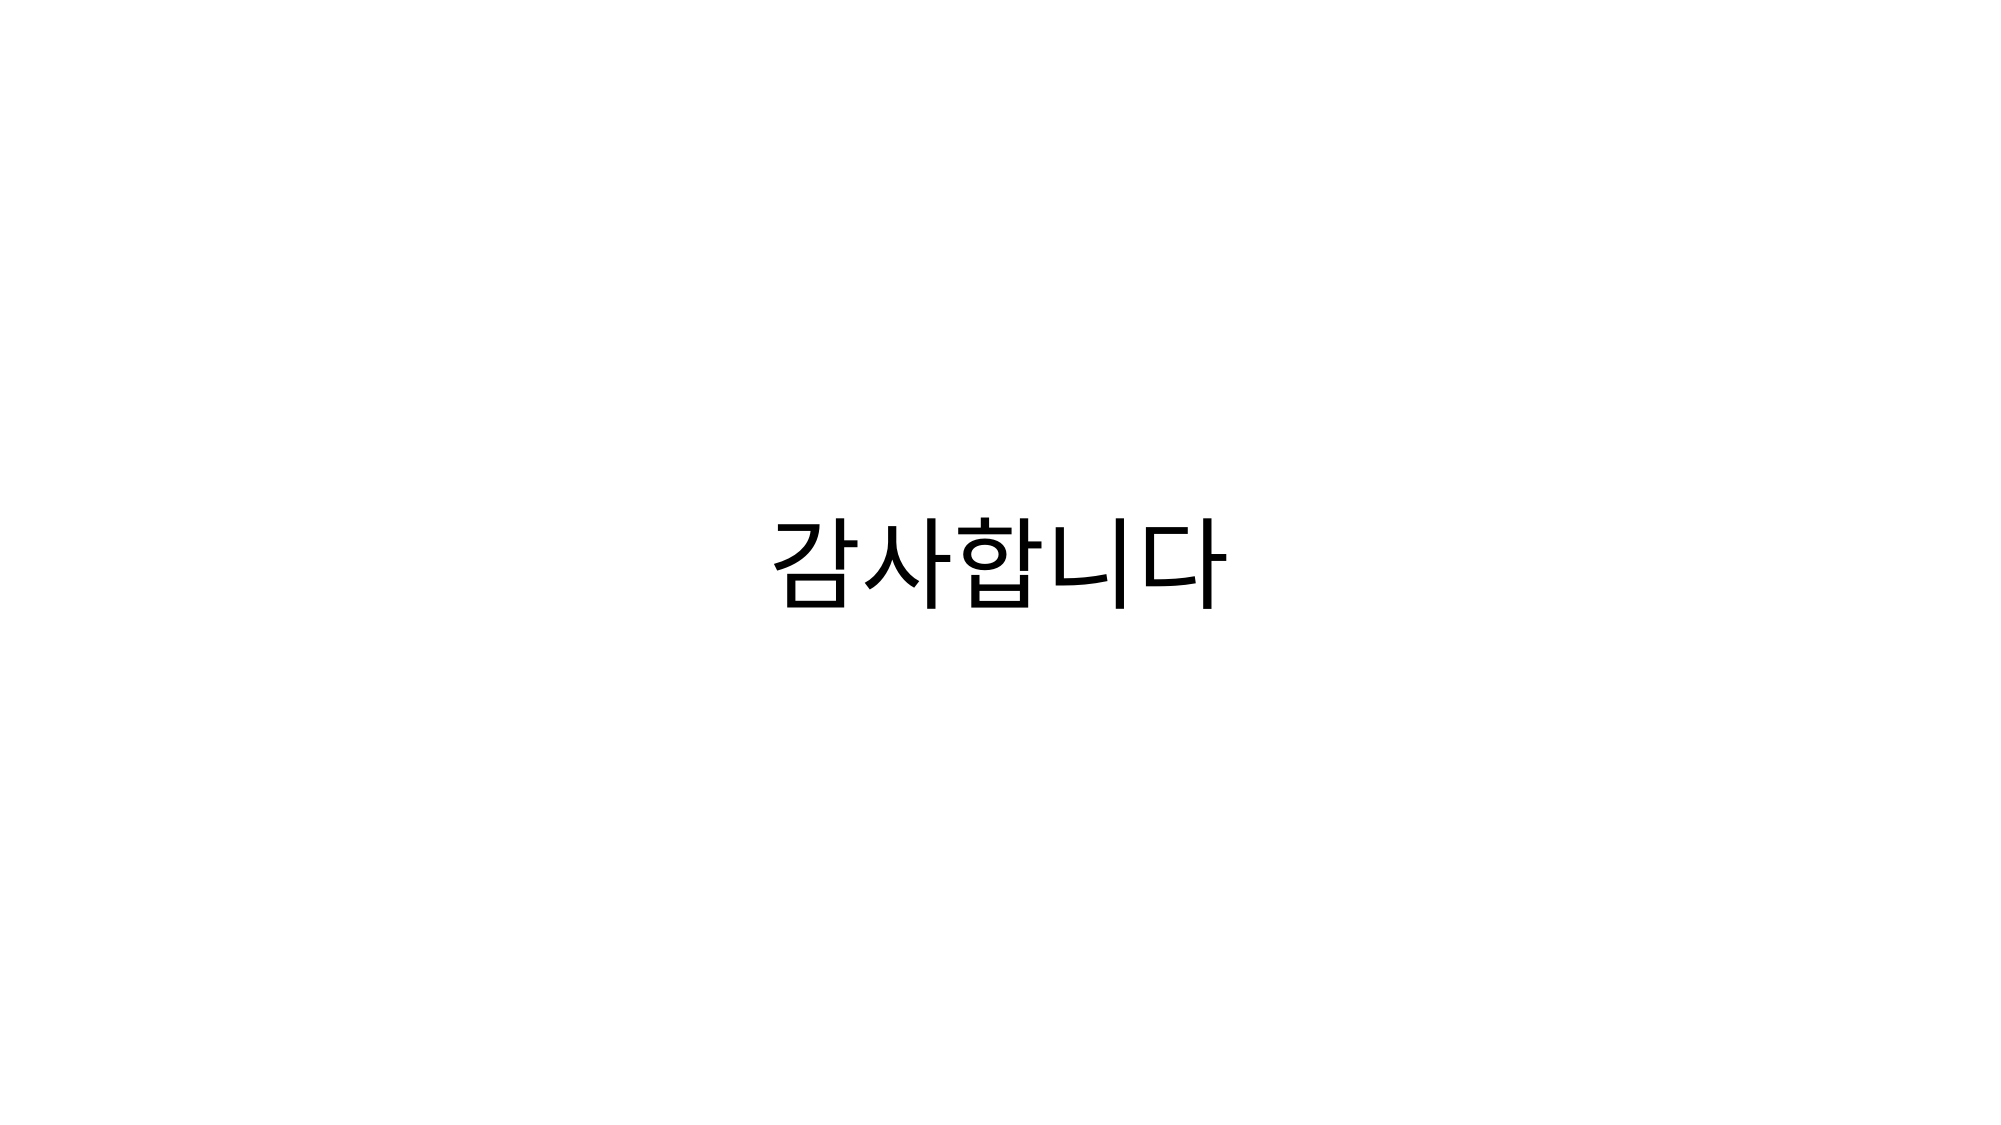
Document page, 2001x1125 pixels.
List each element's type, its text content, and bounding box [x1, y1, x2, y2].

text_box 감사합니다 [755, 494, 1245, 629]
